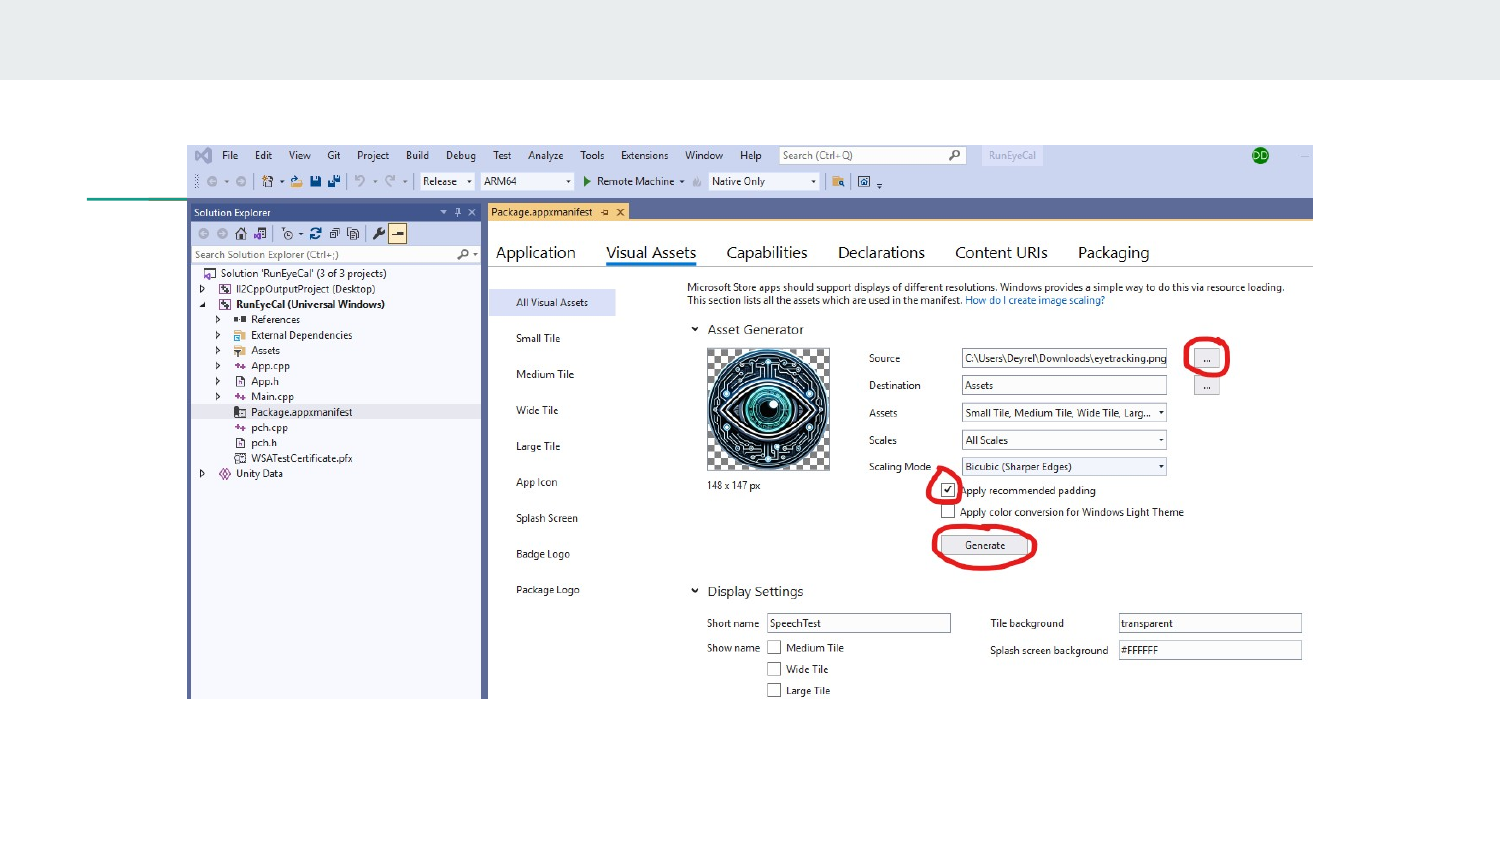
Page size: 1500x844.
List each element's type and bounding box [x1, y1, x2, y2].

picture [186, 144, 1314, 699]
